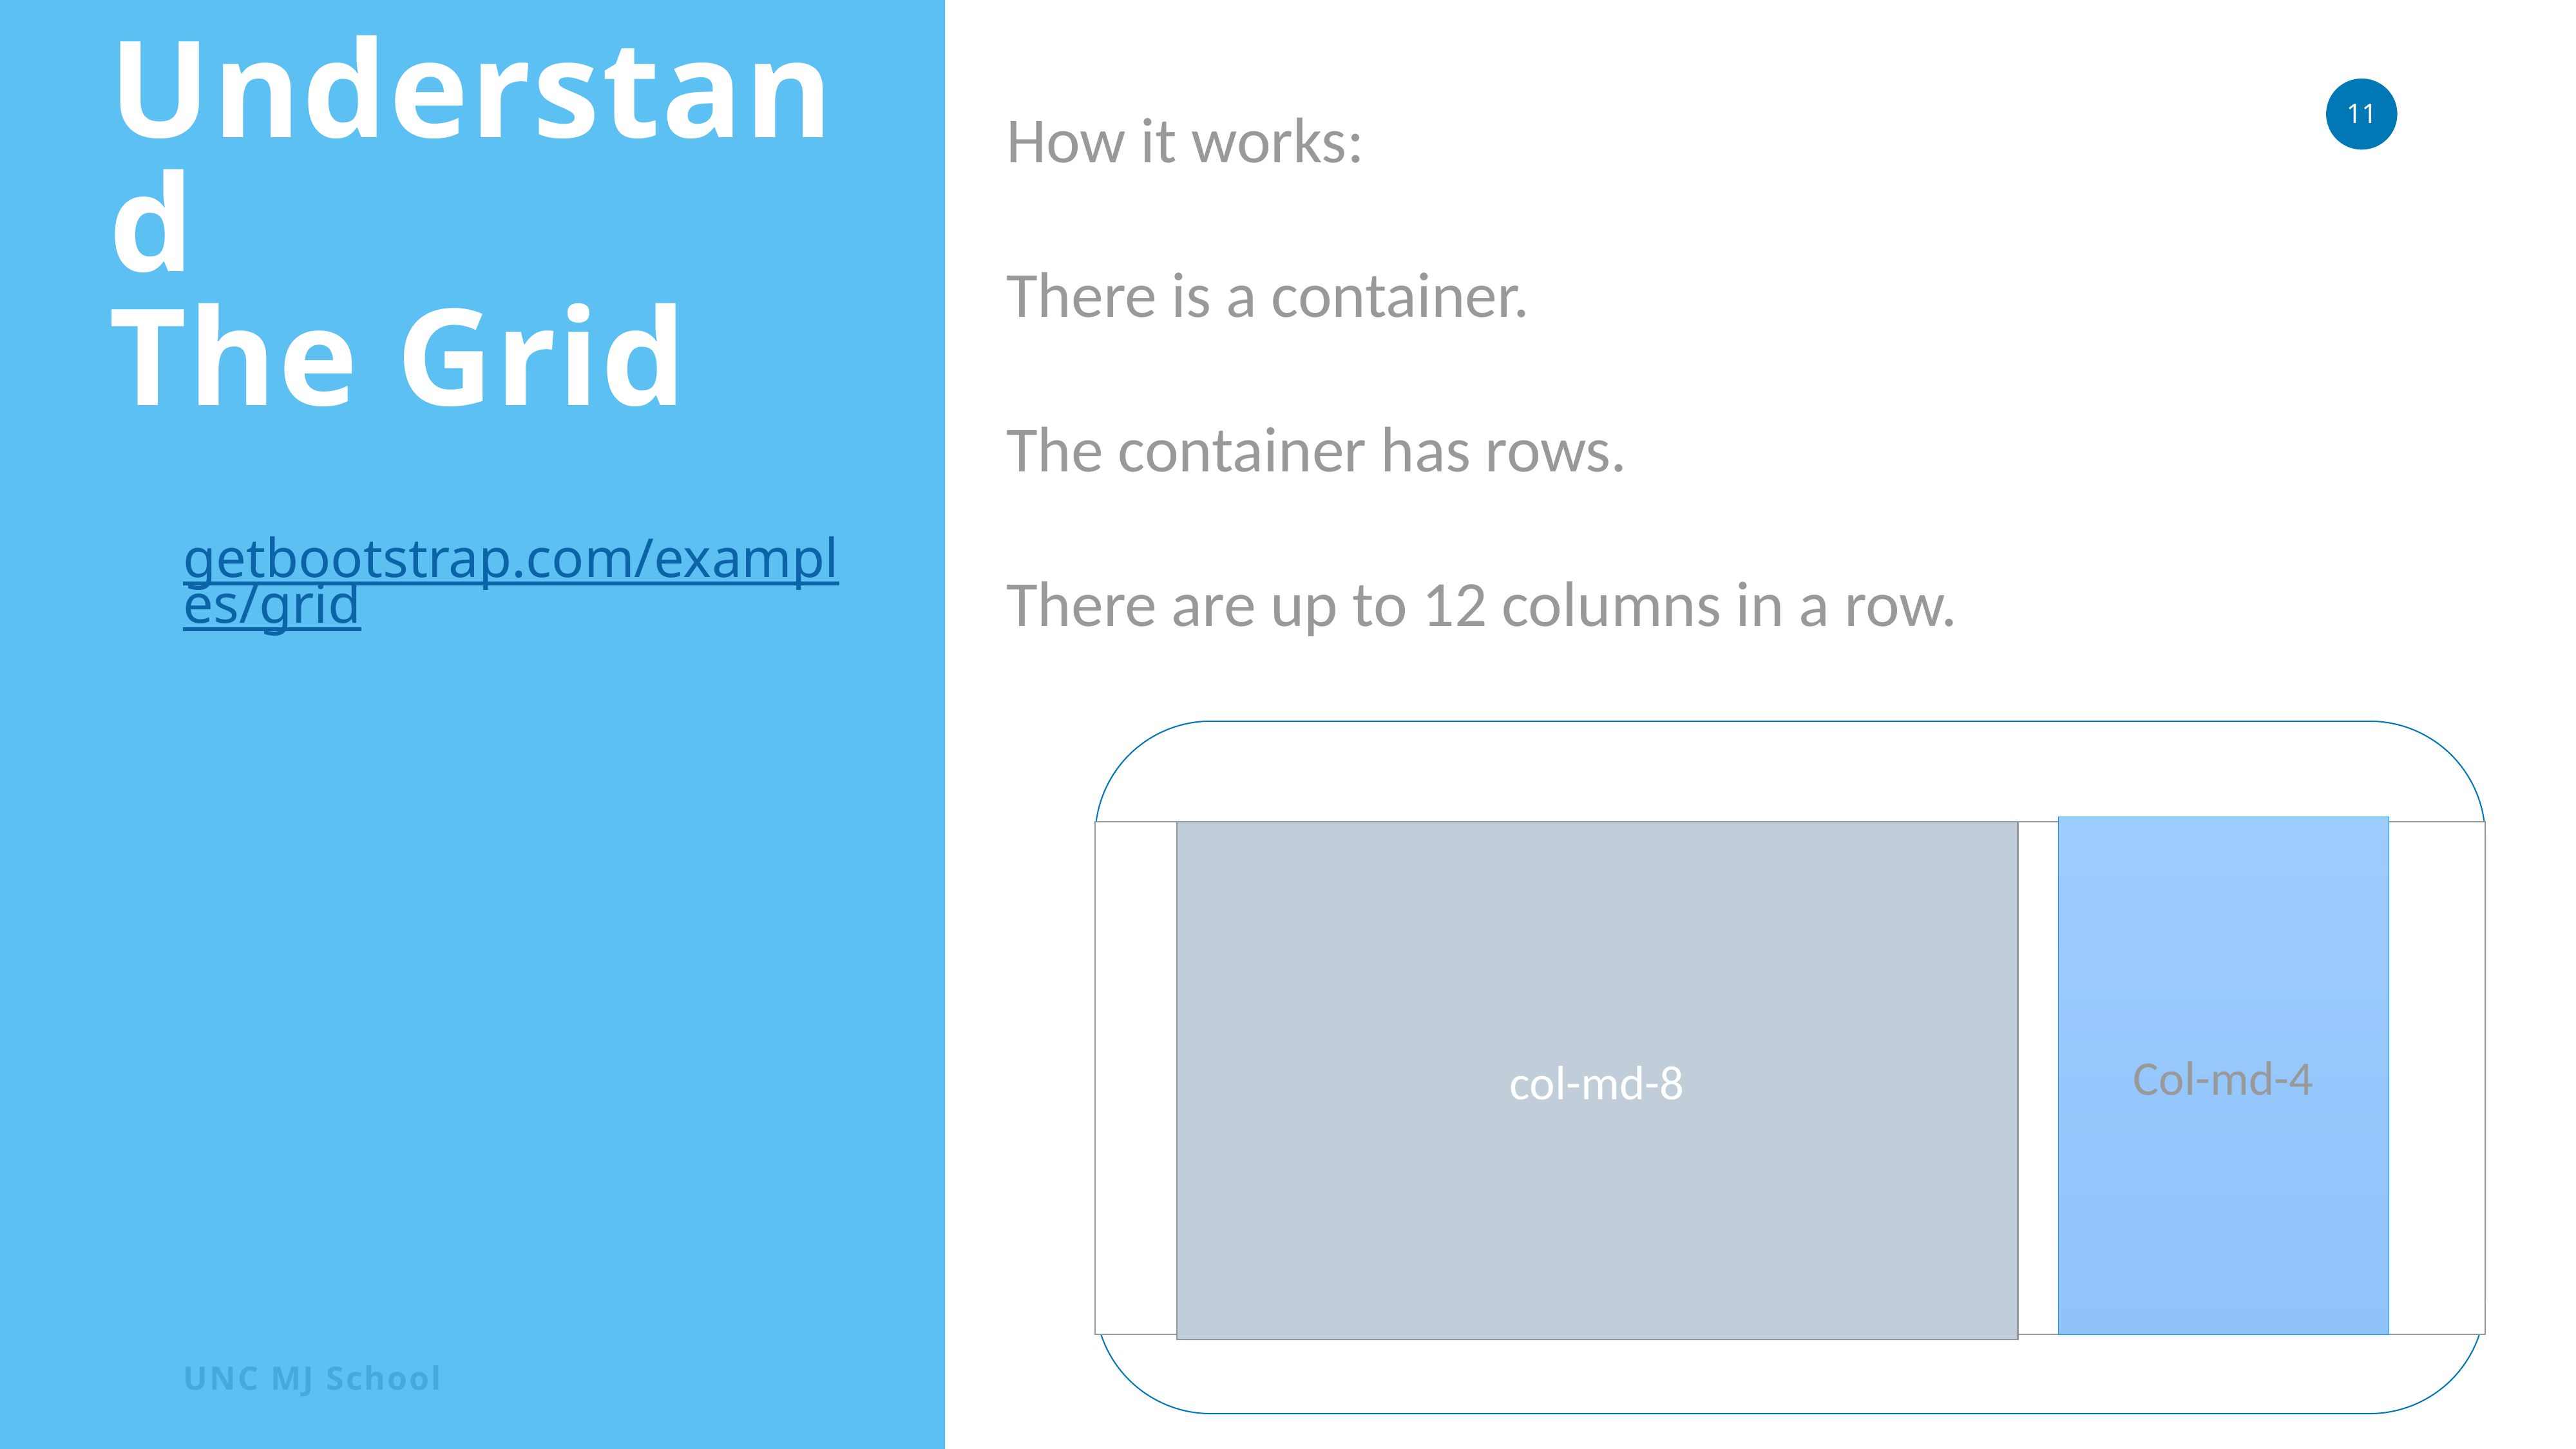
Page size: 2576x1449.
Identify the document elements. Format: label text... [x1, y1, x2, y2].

text_box col-md-8 [1176, 821, 2019, 1340]
text_box getbootstrap.com/examples/grid [160, 369, 875, 609]
text_box [1100, 1335, 2480, 1415]
text_box How it works: There is a container. The container has rows. There are up to 12 columns in a row. [997, 93, 2284, 1108]
text_box [2389, 821, 2486, 1335]
text_box Understand The Grid [109, 30, 875, 433]
text_box [2019, 821, 2058, 1335]
text_box Col-md-4 [2058, 817, 2389, 1335]
text_box [0, 0, 946, 1449]
text_box [1094, 821, 1176, 1335]
text_box [1095, 720, 2485, 821]
